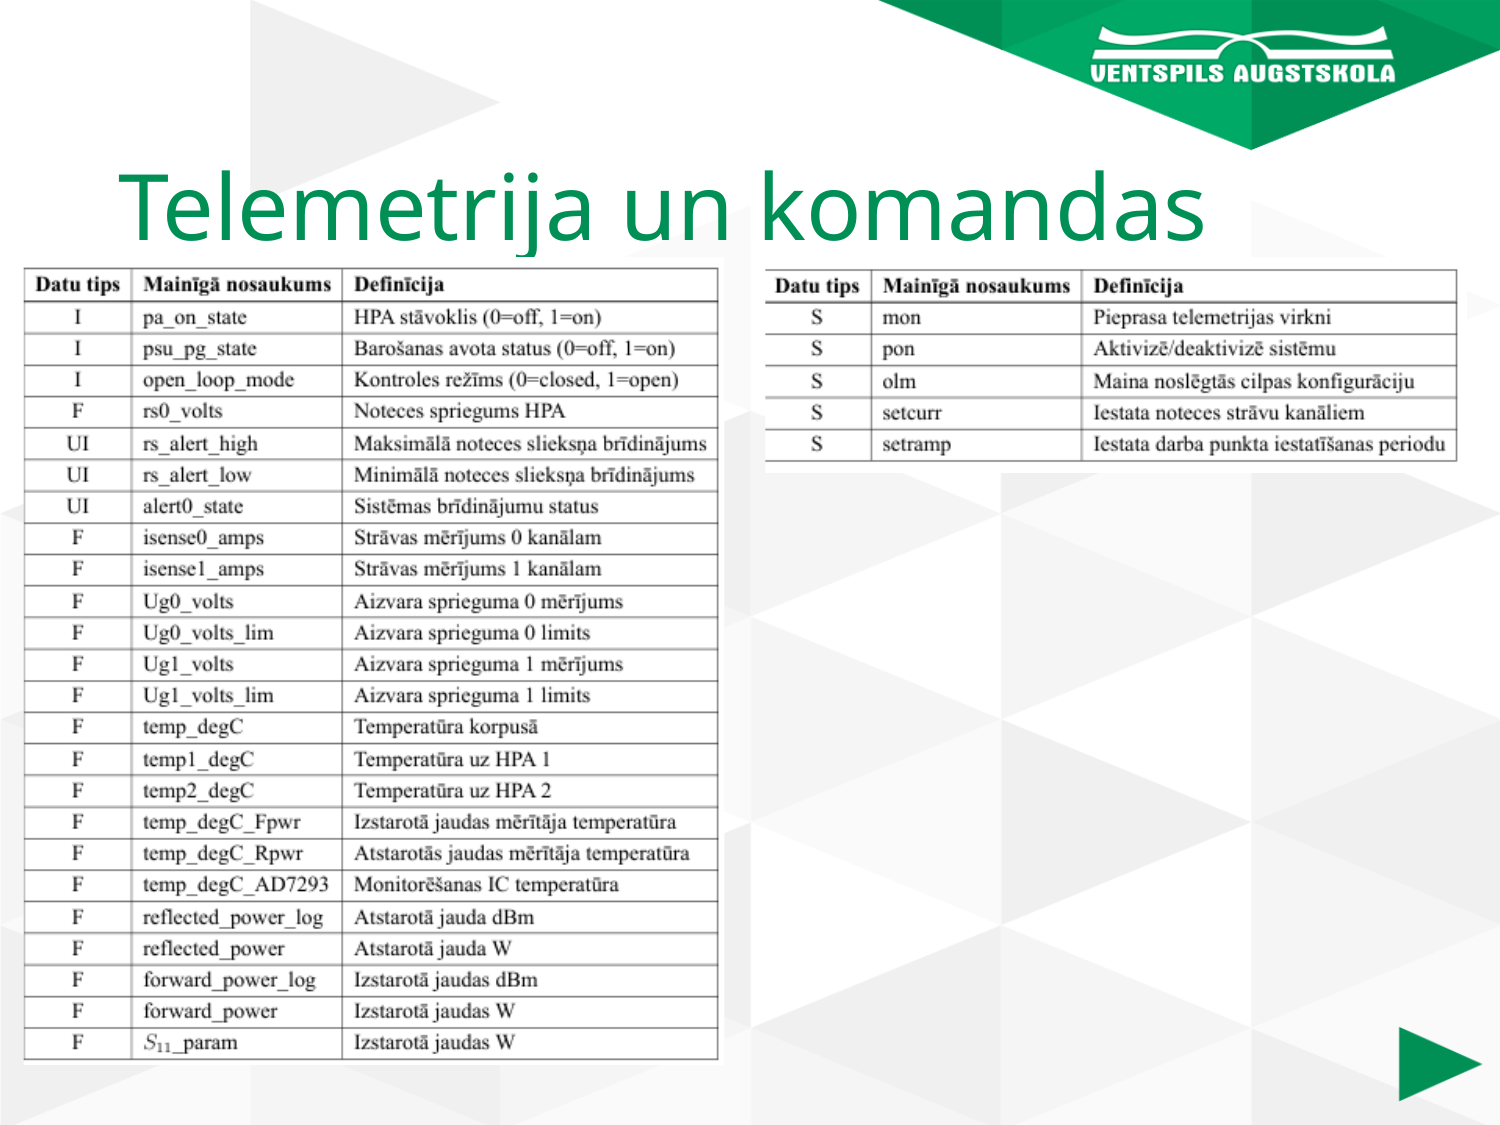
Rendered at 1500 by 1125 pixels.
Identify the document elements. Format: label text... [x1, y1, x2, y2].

picture [0, 0, 1500, 1125]
slide_number [1393, 1035, 1459, 1095]
title Telemetrija un komandas [103, 102, 1397, 320]
